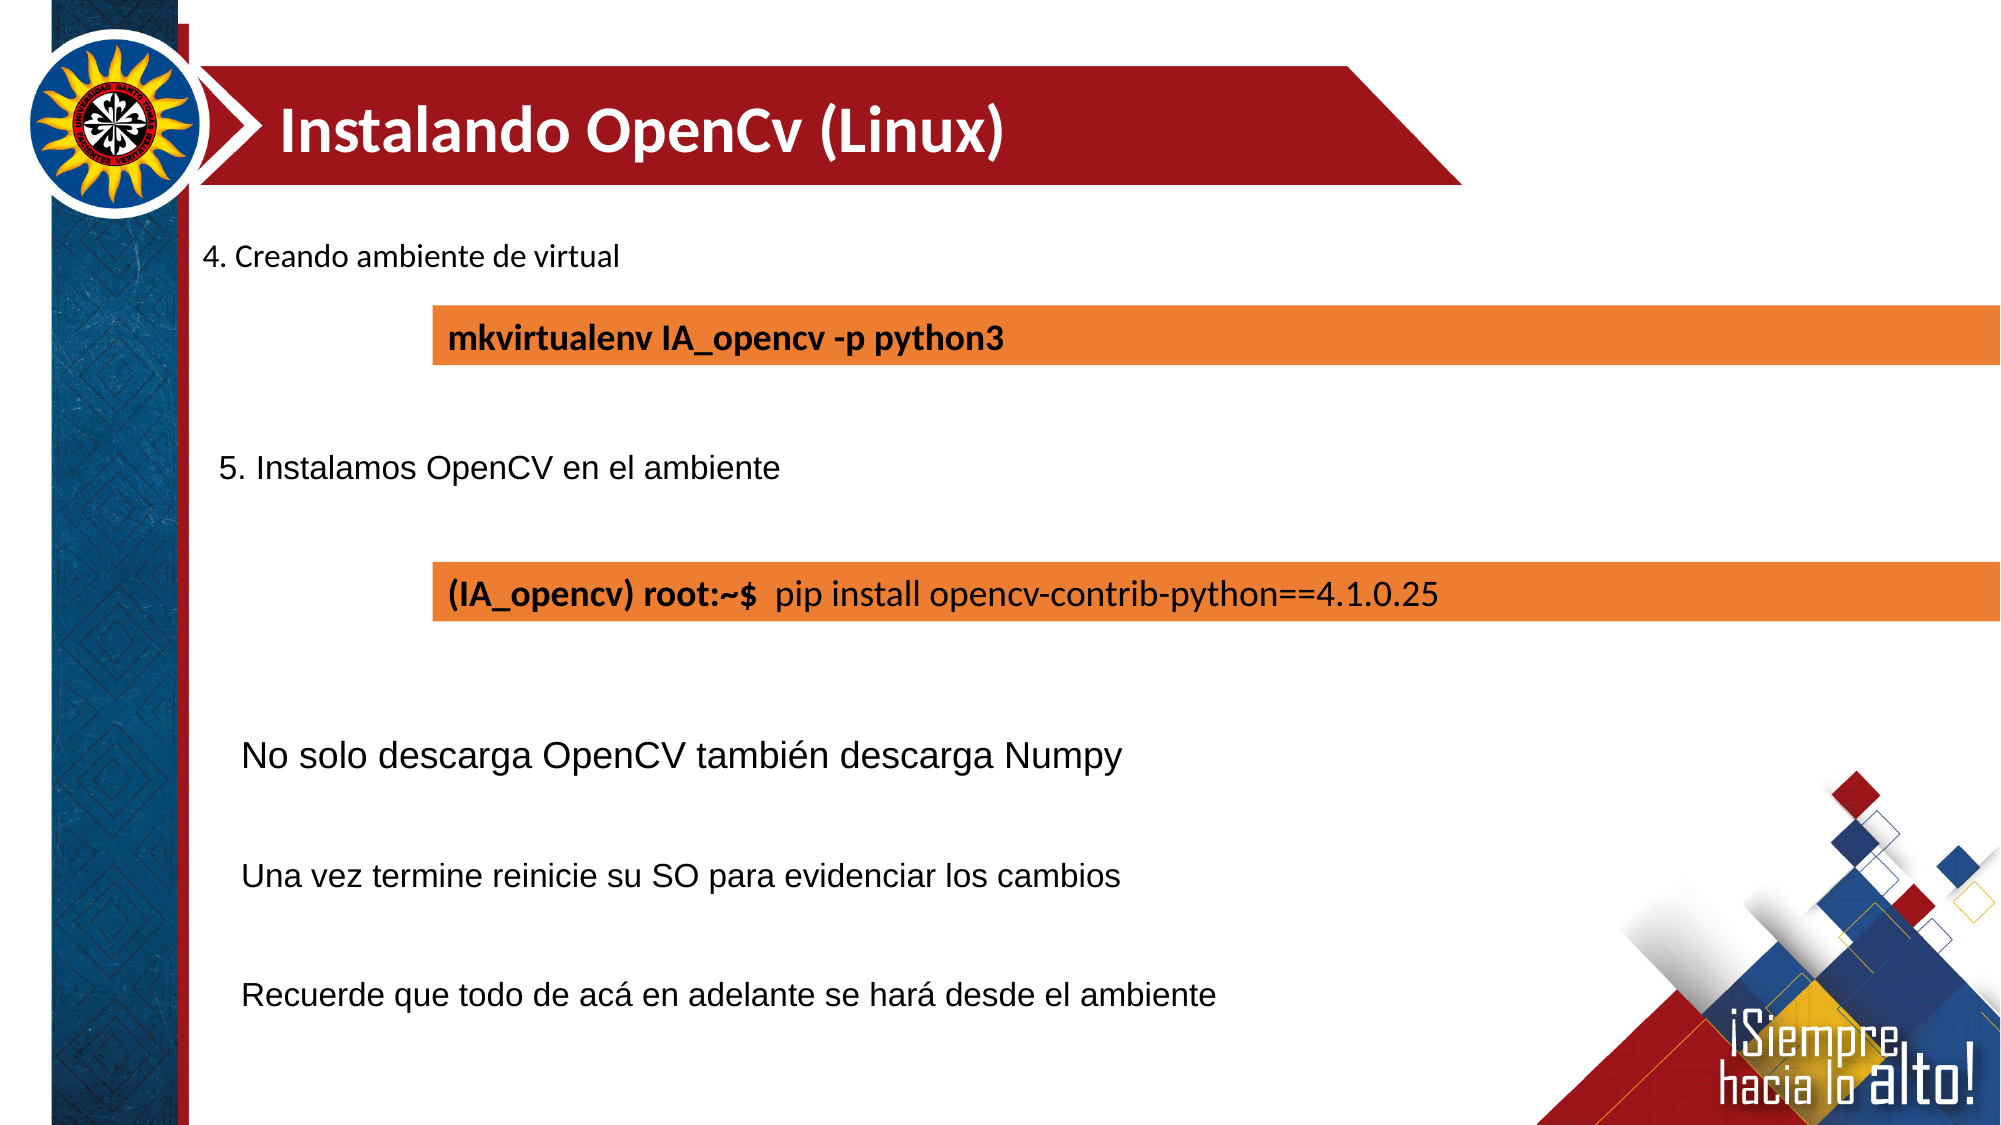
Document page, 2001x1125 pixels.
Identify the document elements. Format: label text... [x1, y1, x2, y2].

picture [0, 0, 2001, 1125]
text_box mkvirtualenv IA_opencv -p python3 [432, 305, 2000, 366]
text_box (IA_opencv) root:~$ pip install opencv-contrib-python==4.1.0.25 [432, 561, 2000, 622]
text_box Instalando OpenCv (Linux) [264, 78, 1389, 173]
text_box 4. Creando ambiente de virtual [187, 227, 2000, 282]
text_box No solo descarga OpenCV también descarga Numpy Una vez termine reinicie su SO para evidenciar los cambios Recuerde que todo de acá en adelante se hará desde el ambiente [226, 720, 1585, 1021]
text_box 5. Instalamos OpenCV en el ambiente [204, 435, 797, 494]
